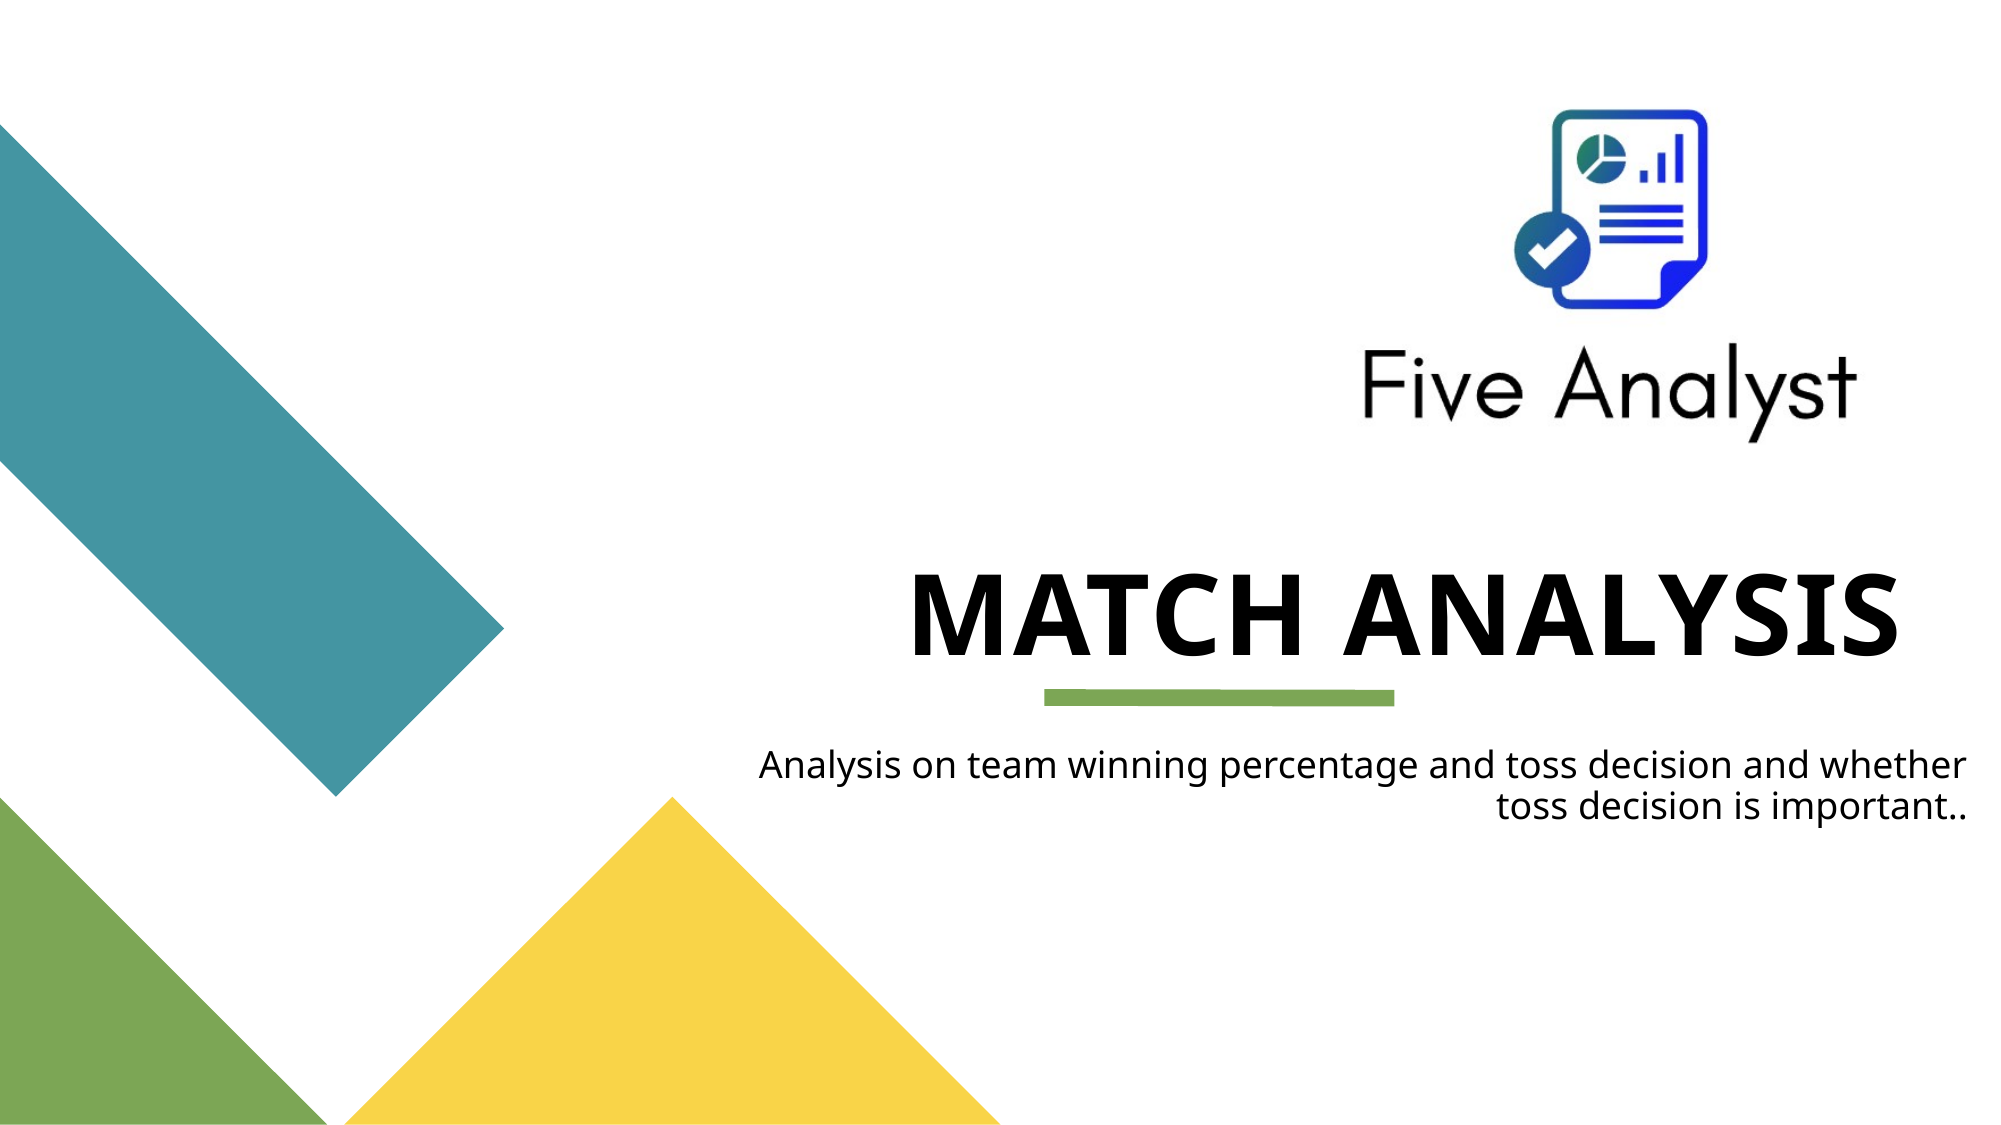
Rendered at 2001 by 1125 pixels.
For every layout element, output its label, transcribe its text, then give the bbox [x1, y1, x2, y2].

list Analysis on team winning percentage and toss decision and whether toss decision is important.. [754, 746, 1969, 903]
title MATCH ANALYSIS [615, 535, 1904, 680]
picture [1248, 0, 2000, 507]
